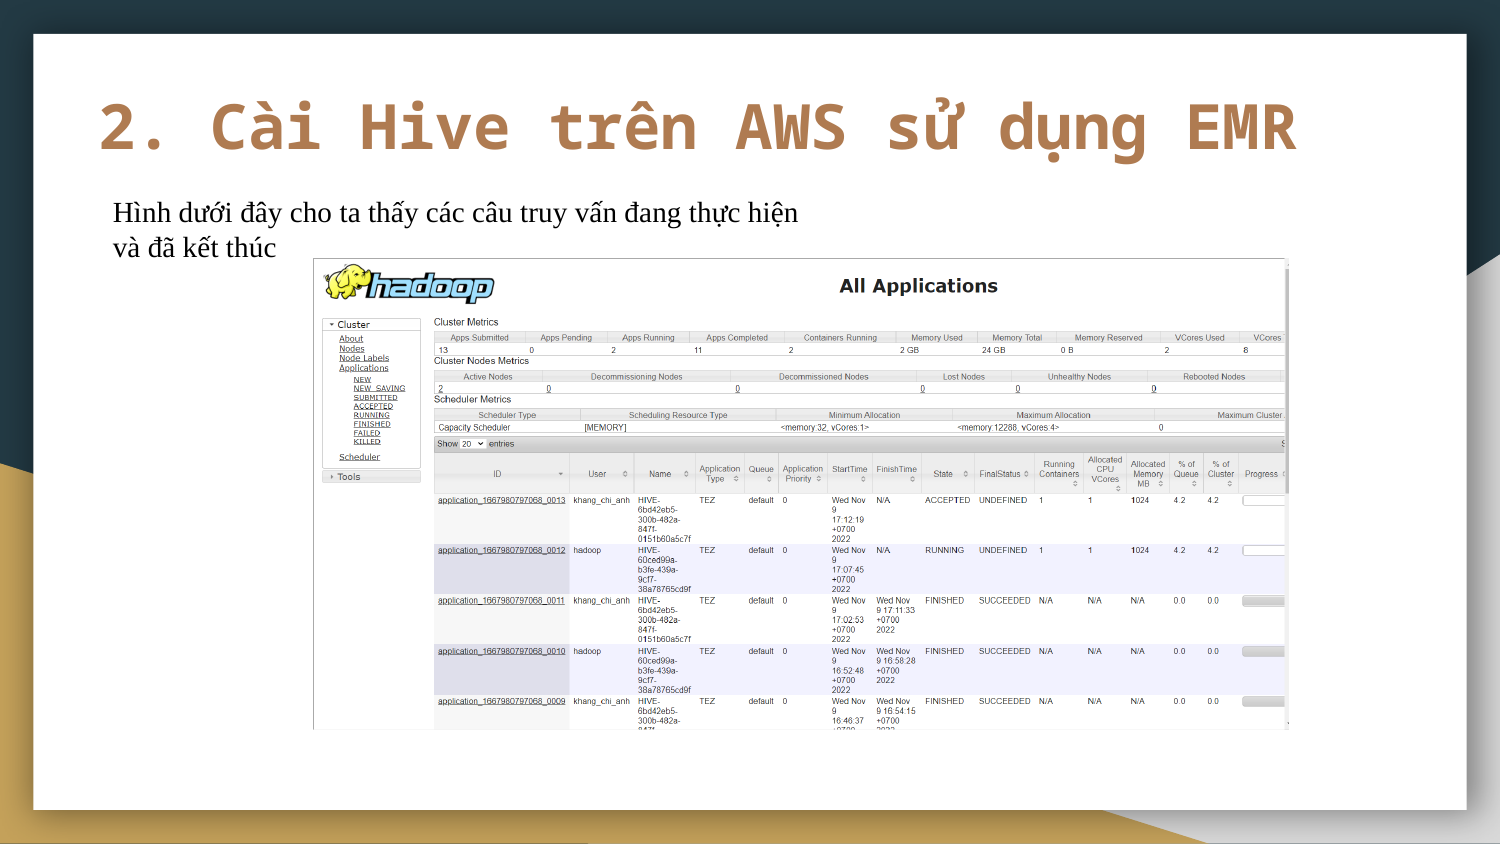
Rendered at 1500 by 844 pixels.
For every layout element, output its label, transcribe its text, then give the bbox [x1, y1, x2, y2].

title 2. Cài Hive trên AWS sử dụng EMR [83, 71, 1315, 229]
picture [313, 258, 1289, 730]
text_box Hình dưới đây cho ta thấy các câu truy vấn đang thực hiện và đã kết thúc [98, 185, 849, 271]
